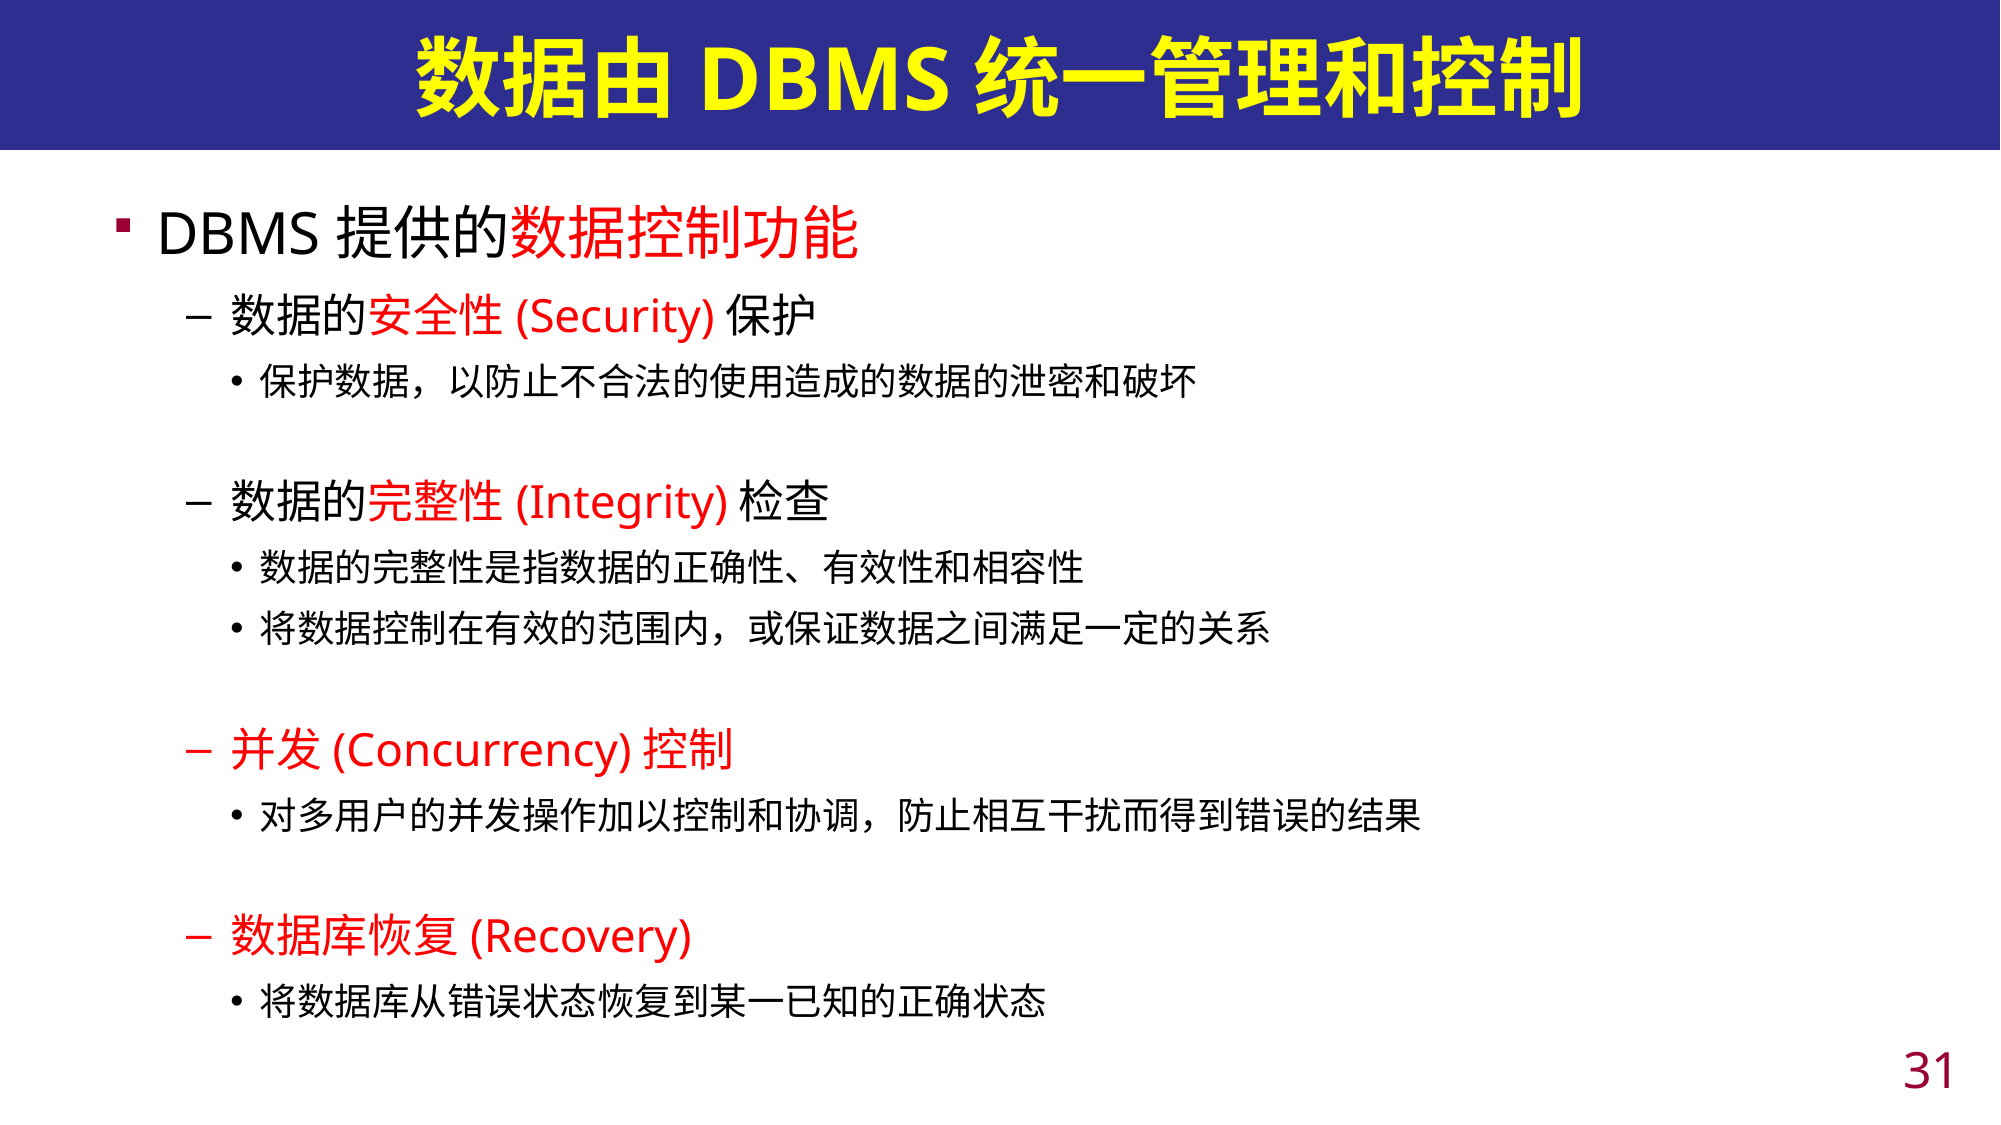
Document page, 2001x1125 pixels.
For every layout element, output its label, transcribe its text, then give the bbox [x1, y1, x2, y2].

list DBMS提供的数据控制功能 数据的安全性(Security)保护 保护数据，以防止不合法的使用造成的数据的泄密和破坏 数据的完整性(Integrity)检查 数据的完整性是指数据的正确性、有效性和相容性 将数据控制在有效的范围内，或保证数据之间满足一定的关系 并发(Concurrency)控制 对多用户的并发操作加以控制和协调，防止相互干扰而得到错误的结果 数据库恢复(Recovery) 将数据库从错误状态恢复到某一已知的正确状态 [97, 174, 1863, 1073]
title 数据由DBMS统一管理和控制 [0, 0, 2000, 150]
slide_number 30 [1550, 1048, 1975, 1096]
